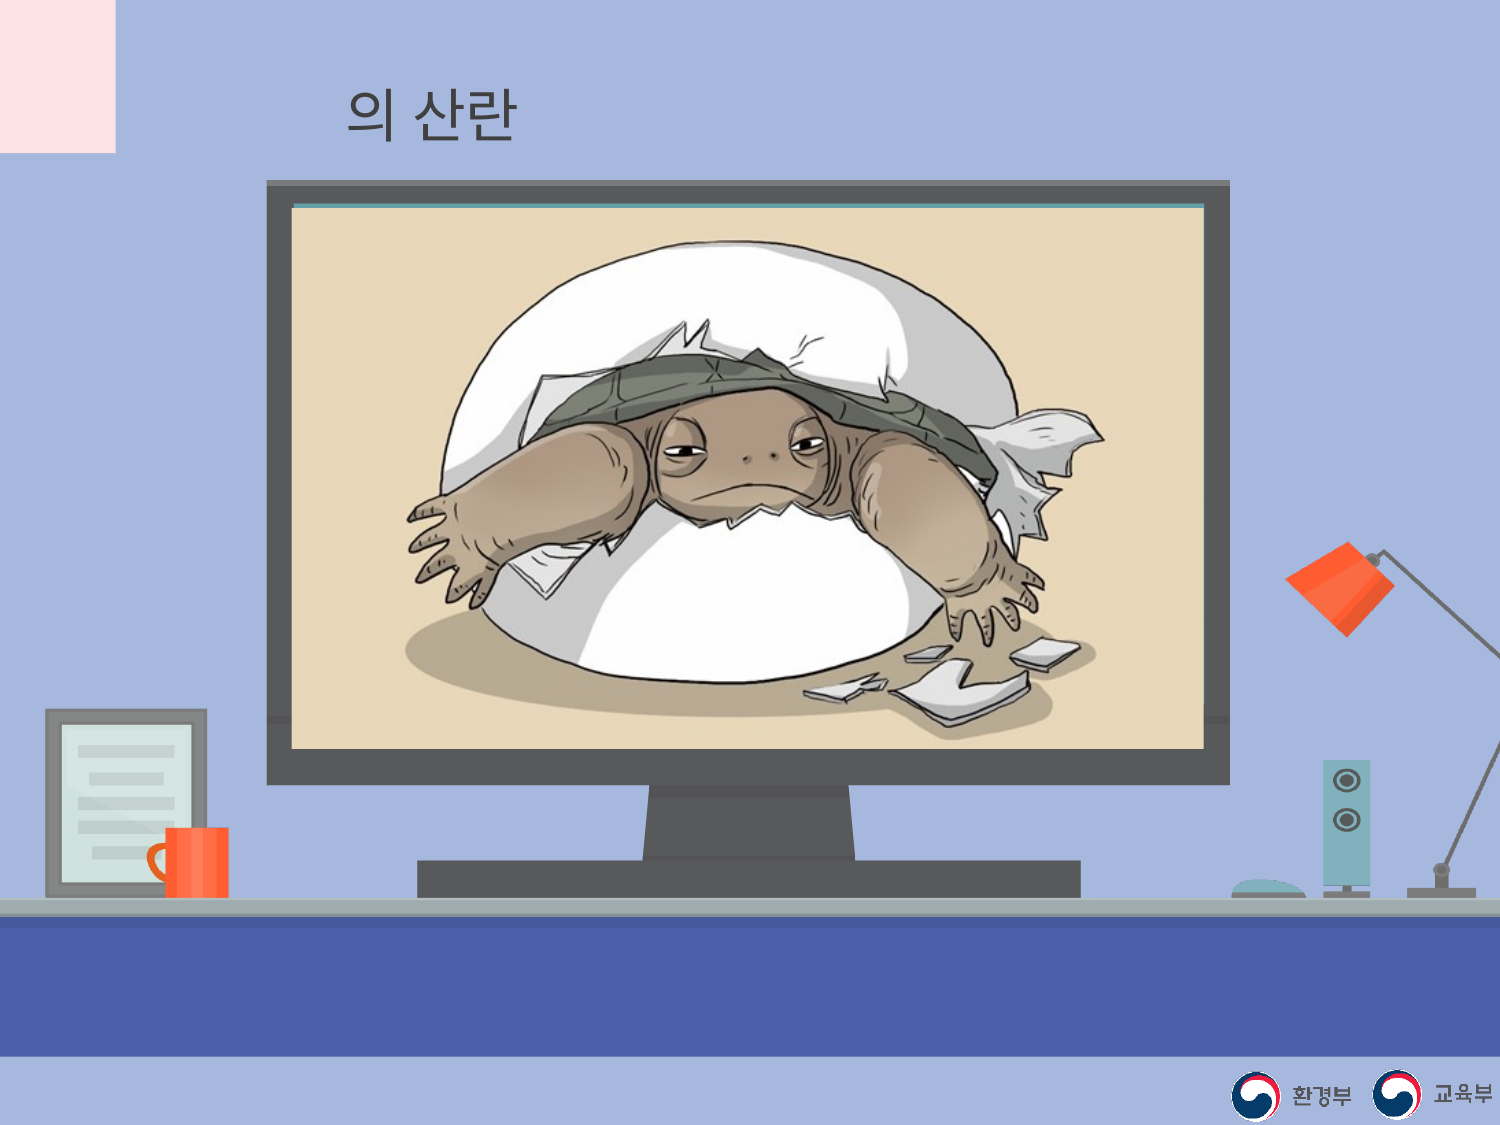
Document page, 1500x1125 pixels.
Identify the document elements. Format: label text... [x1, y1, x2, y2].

picture [1225, 1065, 1359, 1125]
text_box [0, 137, 1500, 1057]
picture [1366, 1065, 1500, 1125]
picture [291, 207, 1204, 749]
text_box 바다거북의 산란 [119, 71, 1255, 137]
